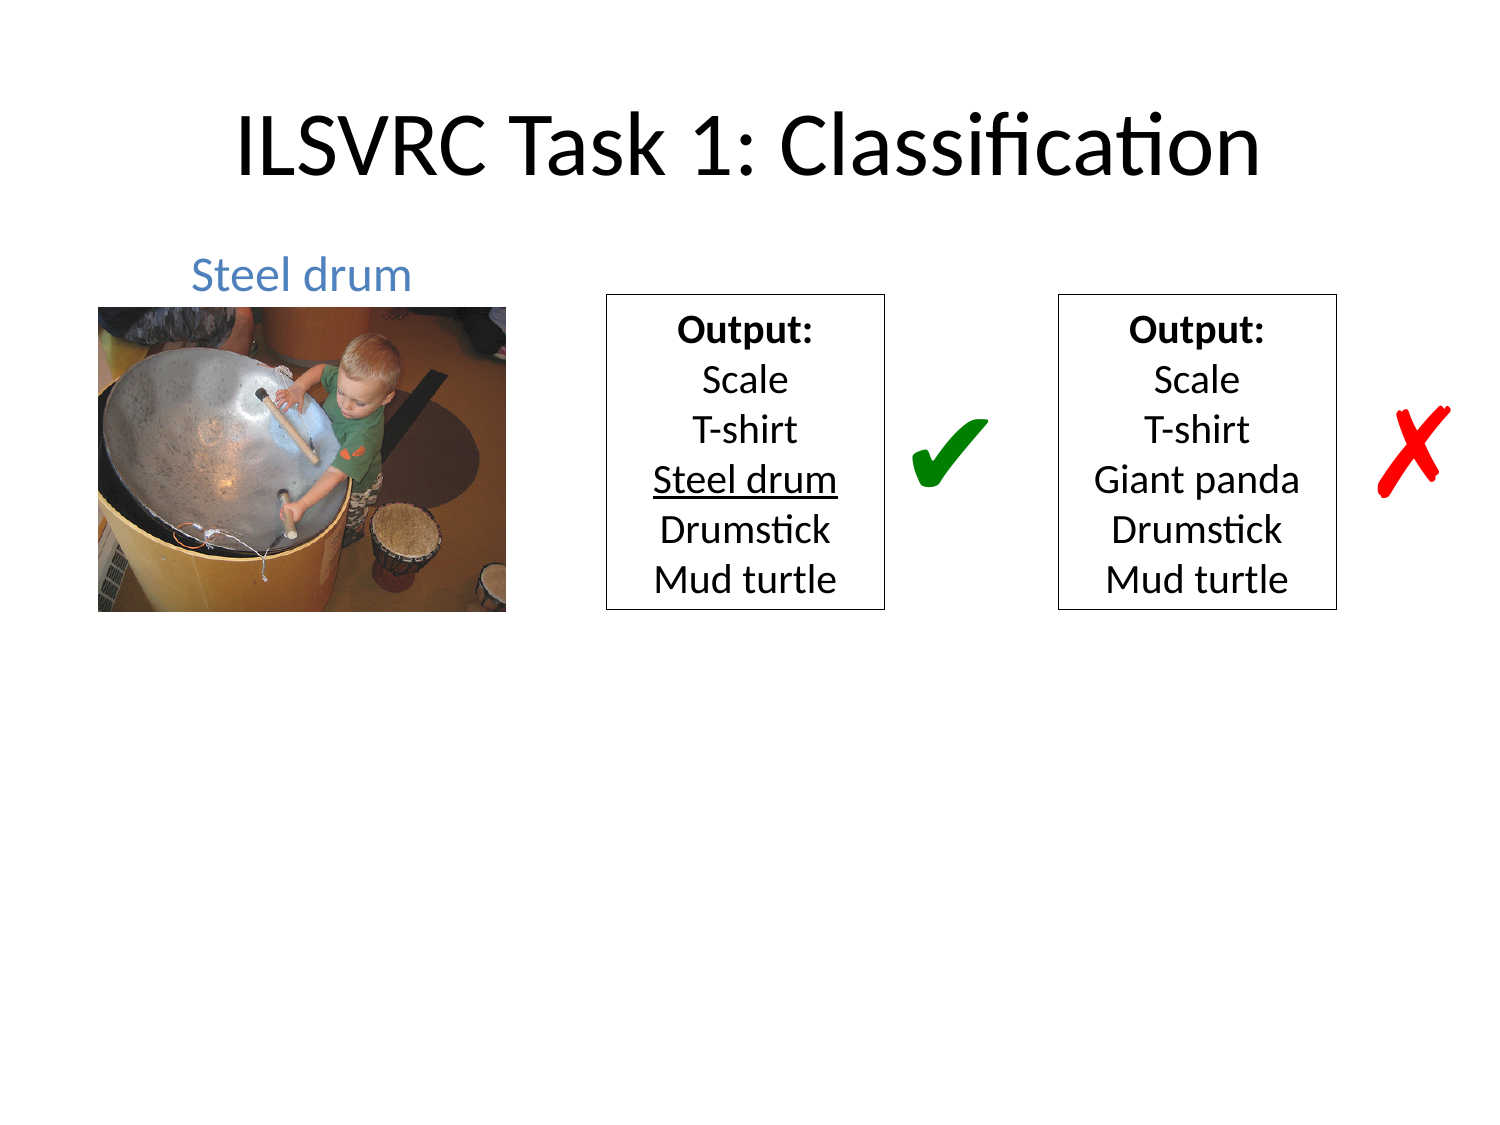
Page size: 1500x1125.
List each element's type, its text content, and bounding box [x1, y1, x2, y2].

picture [98, 306, 506, 612]
title ILSVRC Task 1: Classification [75, 45, 1425, 233]
text_box Steel drum [98, 234, 505, 306]
text_box ✗ [1348, 365, 1500, 530]
text_box Output: Scale T-shirt Steel drum Drumstick Mud turtle [606, 294, 885, 610]
text_box Output: Scale T-shirt Giant panda Drumstick Mud turtle [1058, 294, 1337, 610]
text_box ✔ [884, 366, 1037, 531]
